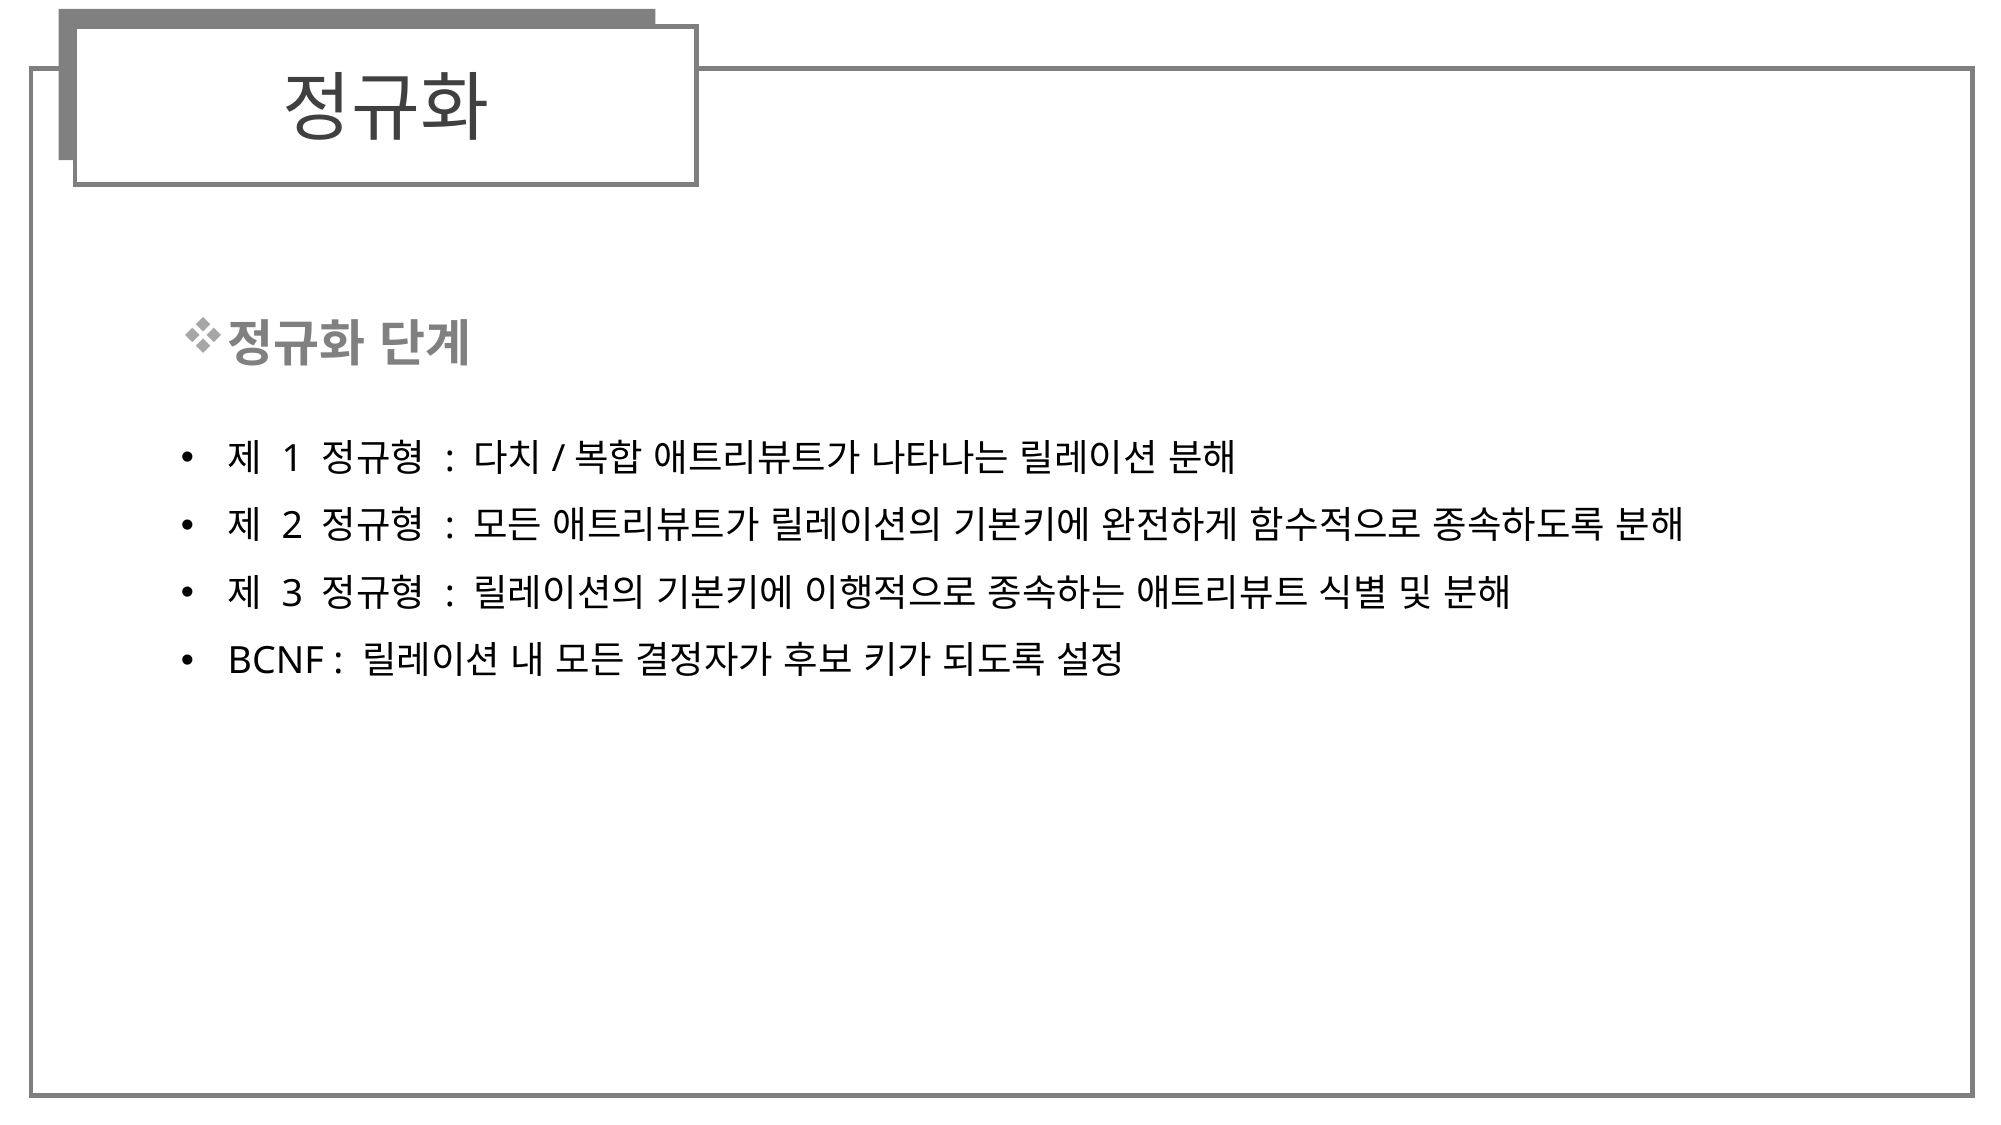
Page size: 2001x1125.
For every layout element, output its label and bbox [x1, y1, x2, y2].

text_box [30, 8, 1973, 1096]
